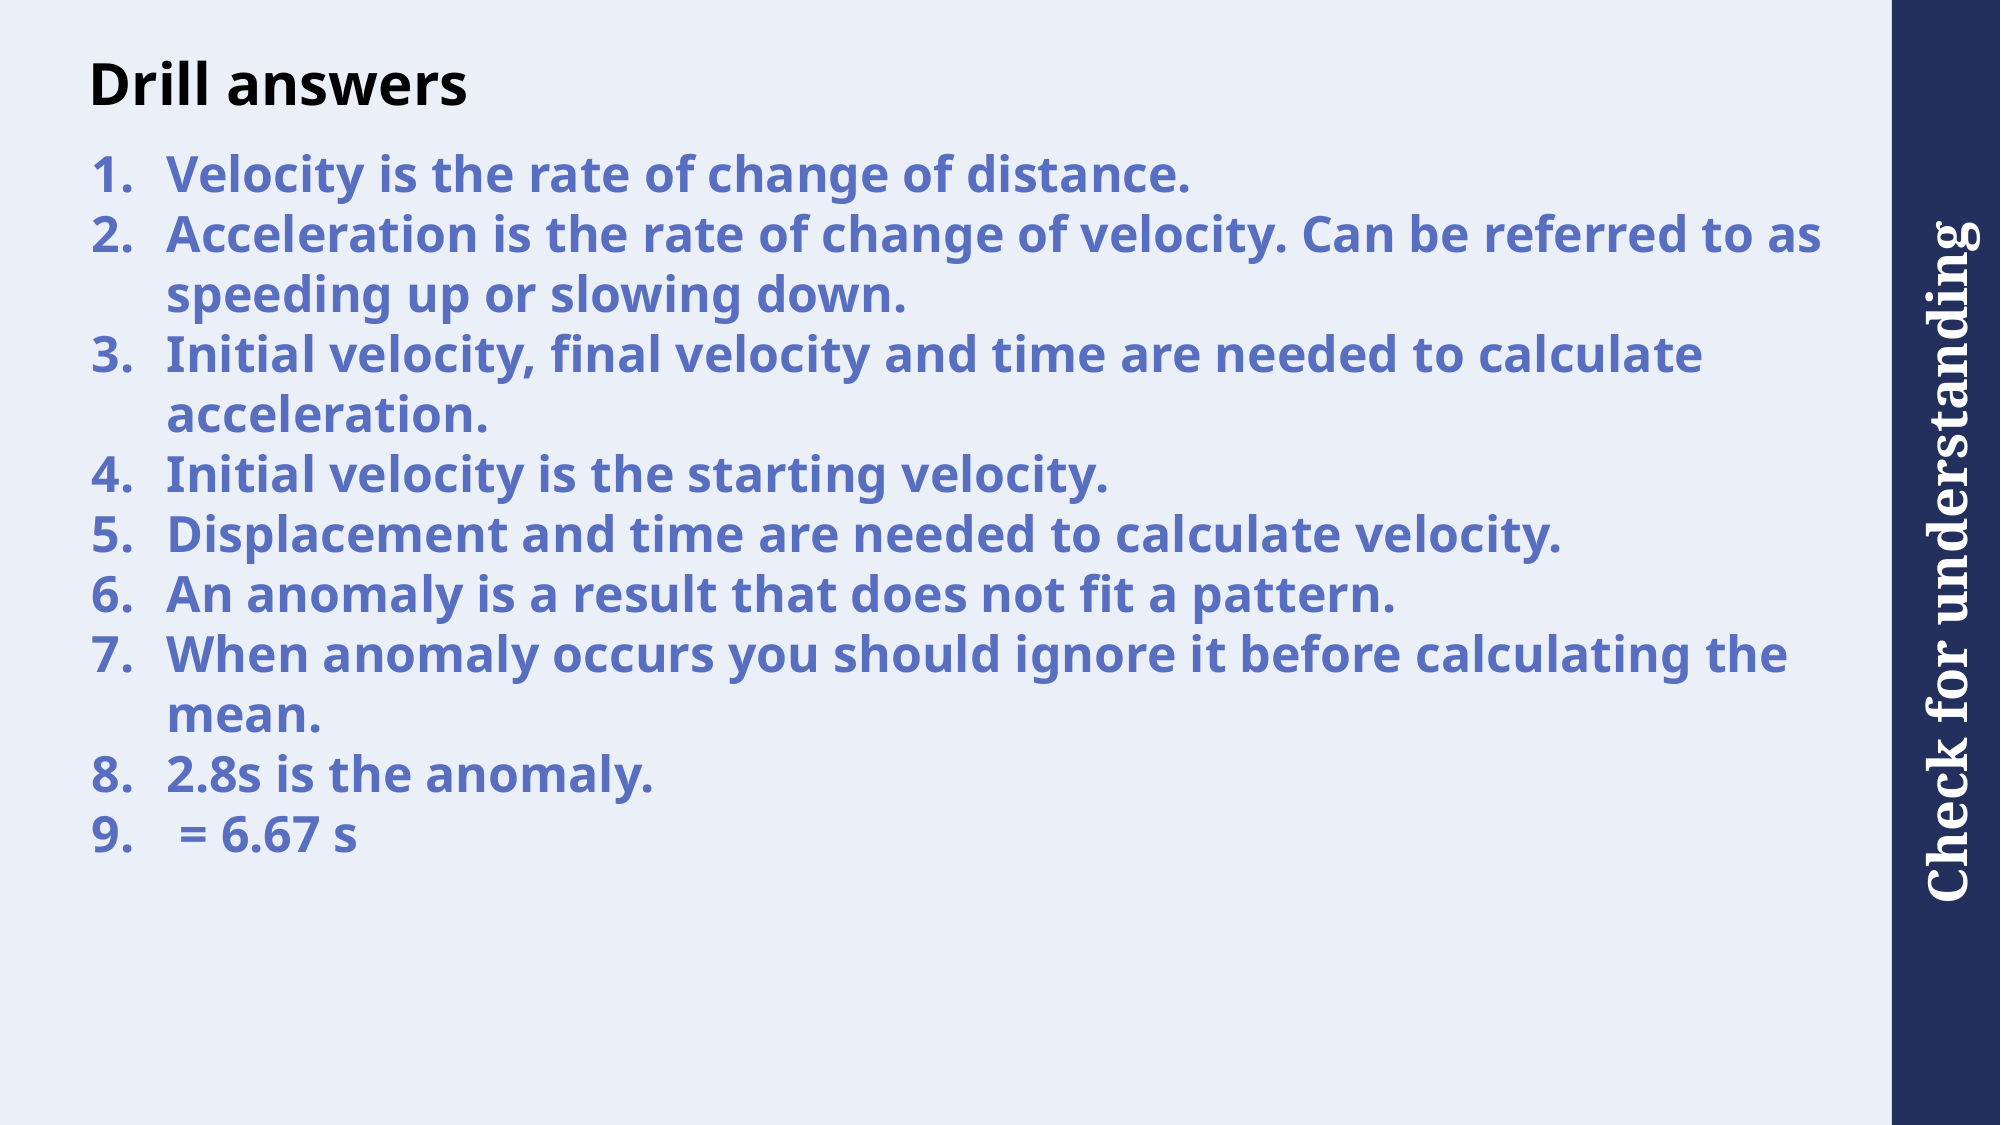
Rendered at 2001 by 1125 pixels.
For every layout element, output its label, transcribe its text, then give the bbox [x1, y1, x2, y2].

title Drill answers [88, 0, 1831, 119]
